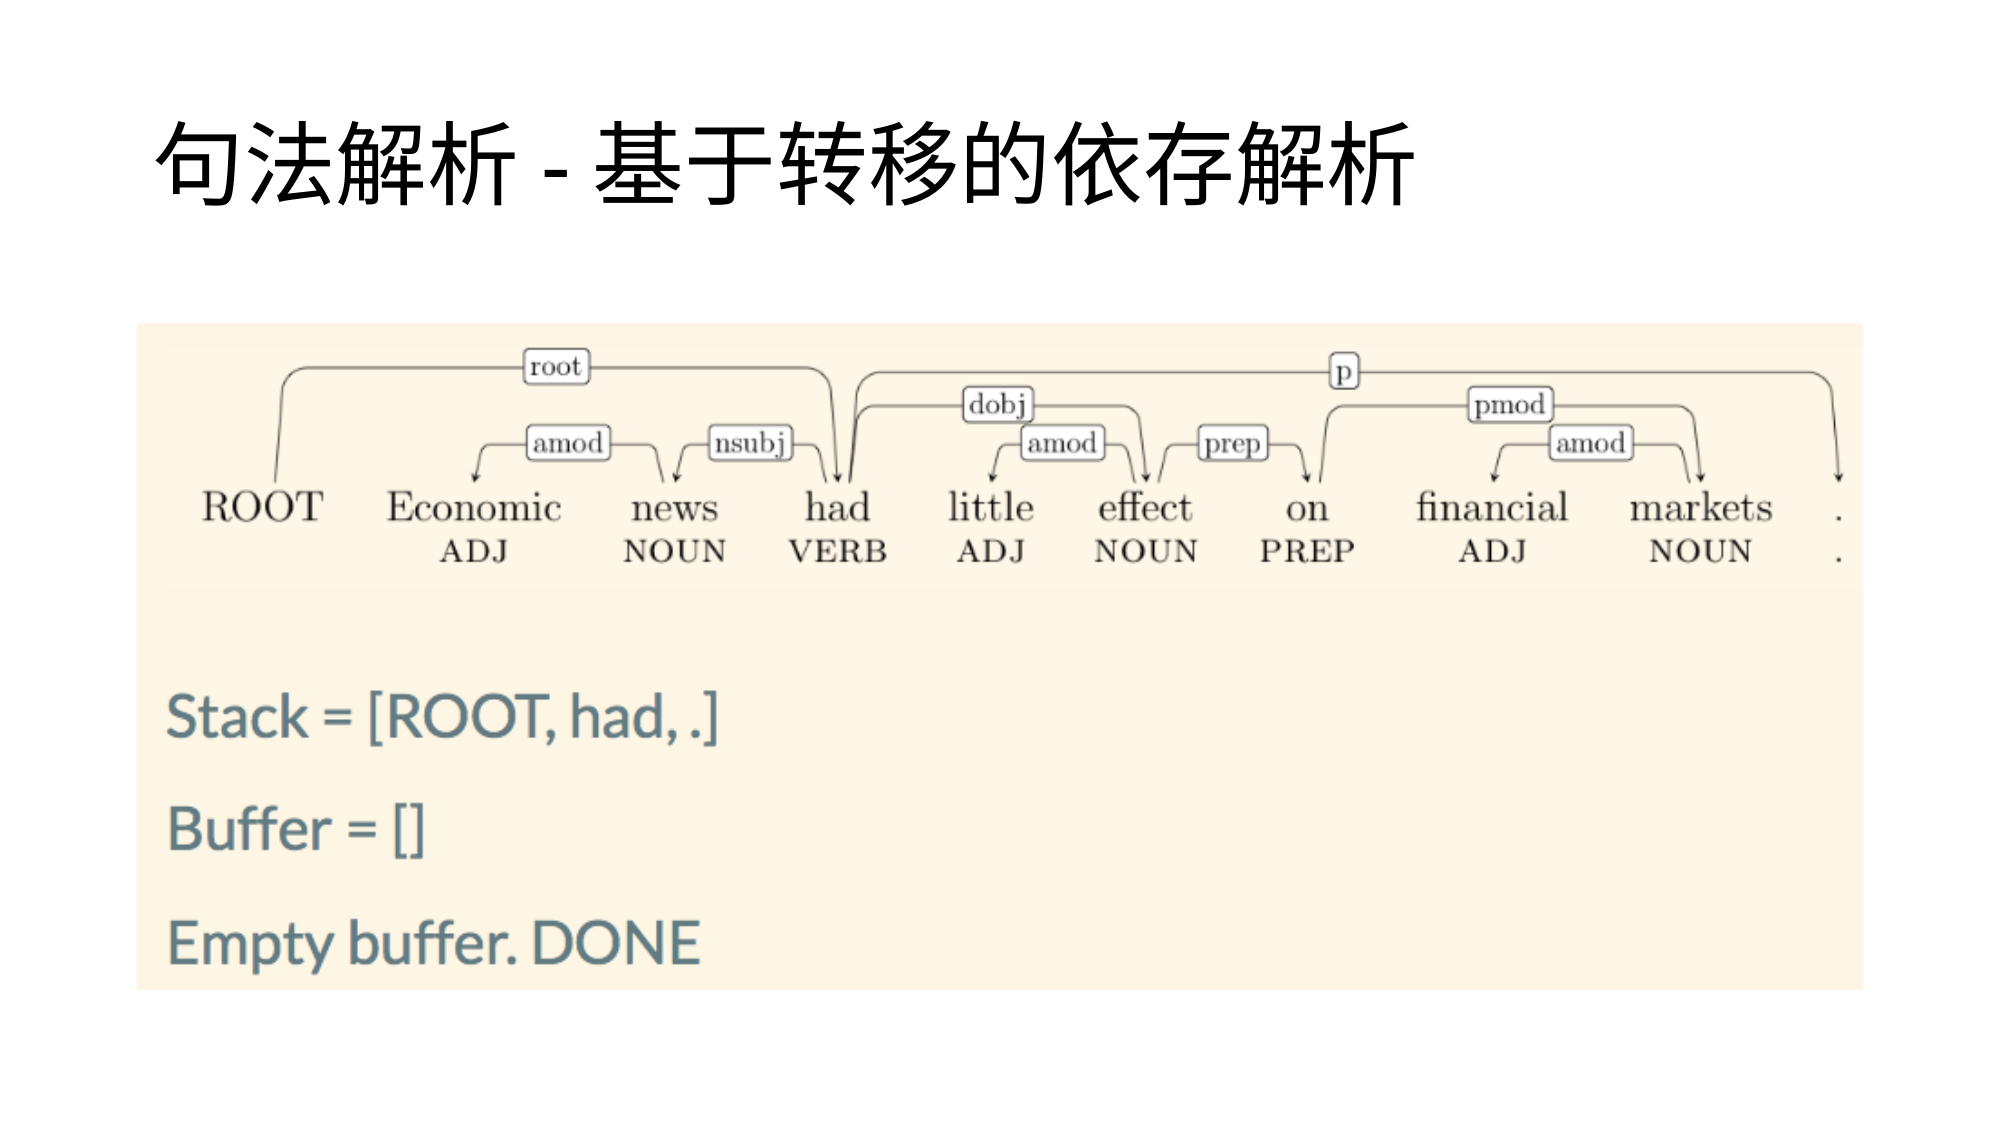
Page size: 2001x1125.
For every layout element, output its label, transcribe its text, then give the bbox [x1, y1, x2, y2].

title 句法解析-基于转移的依存解析 [137, 59, 1863, 278]
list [137, 323, 1863, 990]
